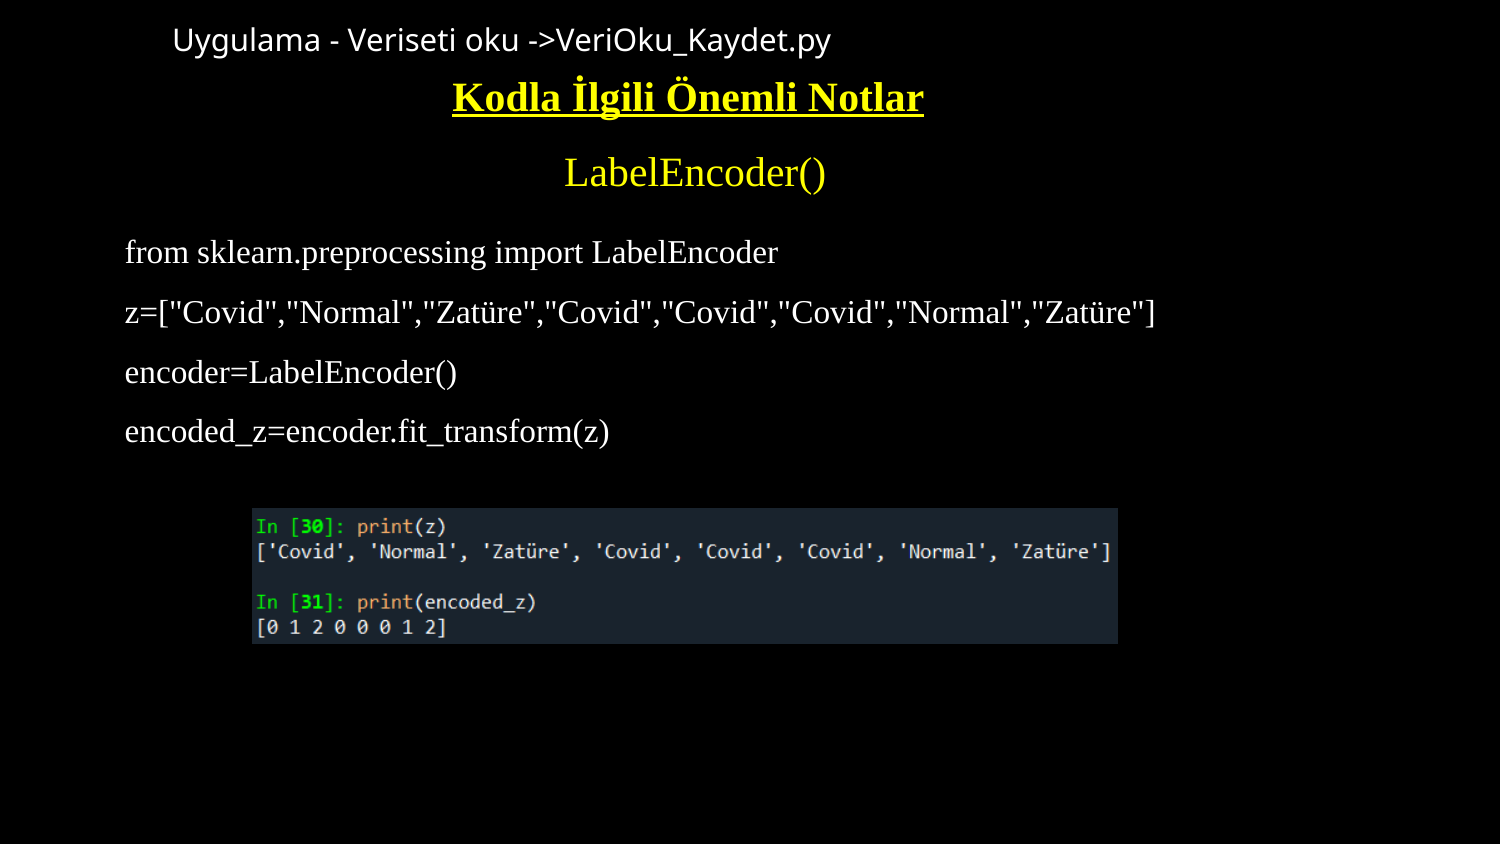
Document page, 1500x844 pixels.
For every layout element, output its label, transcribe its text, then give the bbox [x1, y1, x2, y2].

picture [252, 508, 1118, 644]
text_box from sklearn.preprocessing import LabelEncoder z=["Covid","Normal","Zatüre","Covid","Covid","Covid","Normal","Zatüre"] encoder=LabelEncoder() encoded_z=encoder.fit_transform(z) [109, 202, 1432, 457]
title Uygulama - Veriseti oku ->VeriOku_Kaydet.py [157, 17, 1343, 66]
text_box LabelEncoder() [437, 137, 954, 202]
text_box [68, 201, 1461, 799]
text_box Kodla İlgili Önemli Notlar [437, 62, 954, 128]
